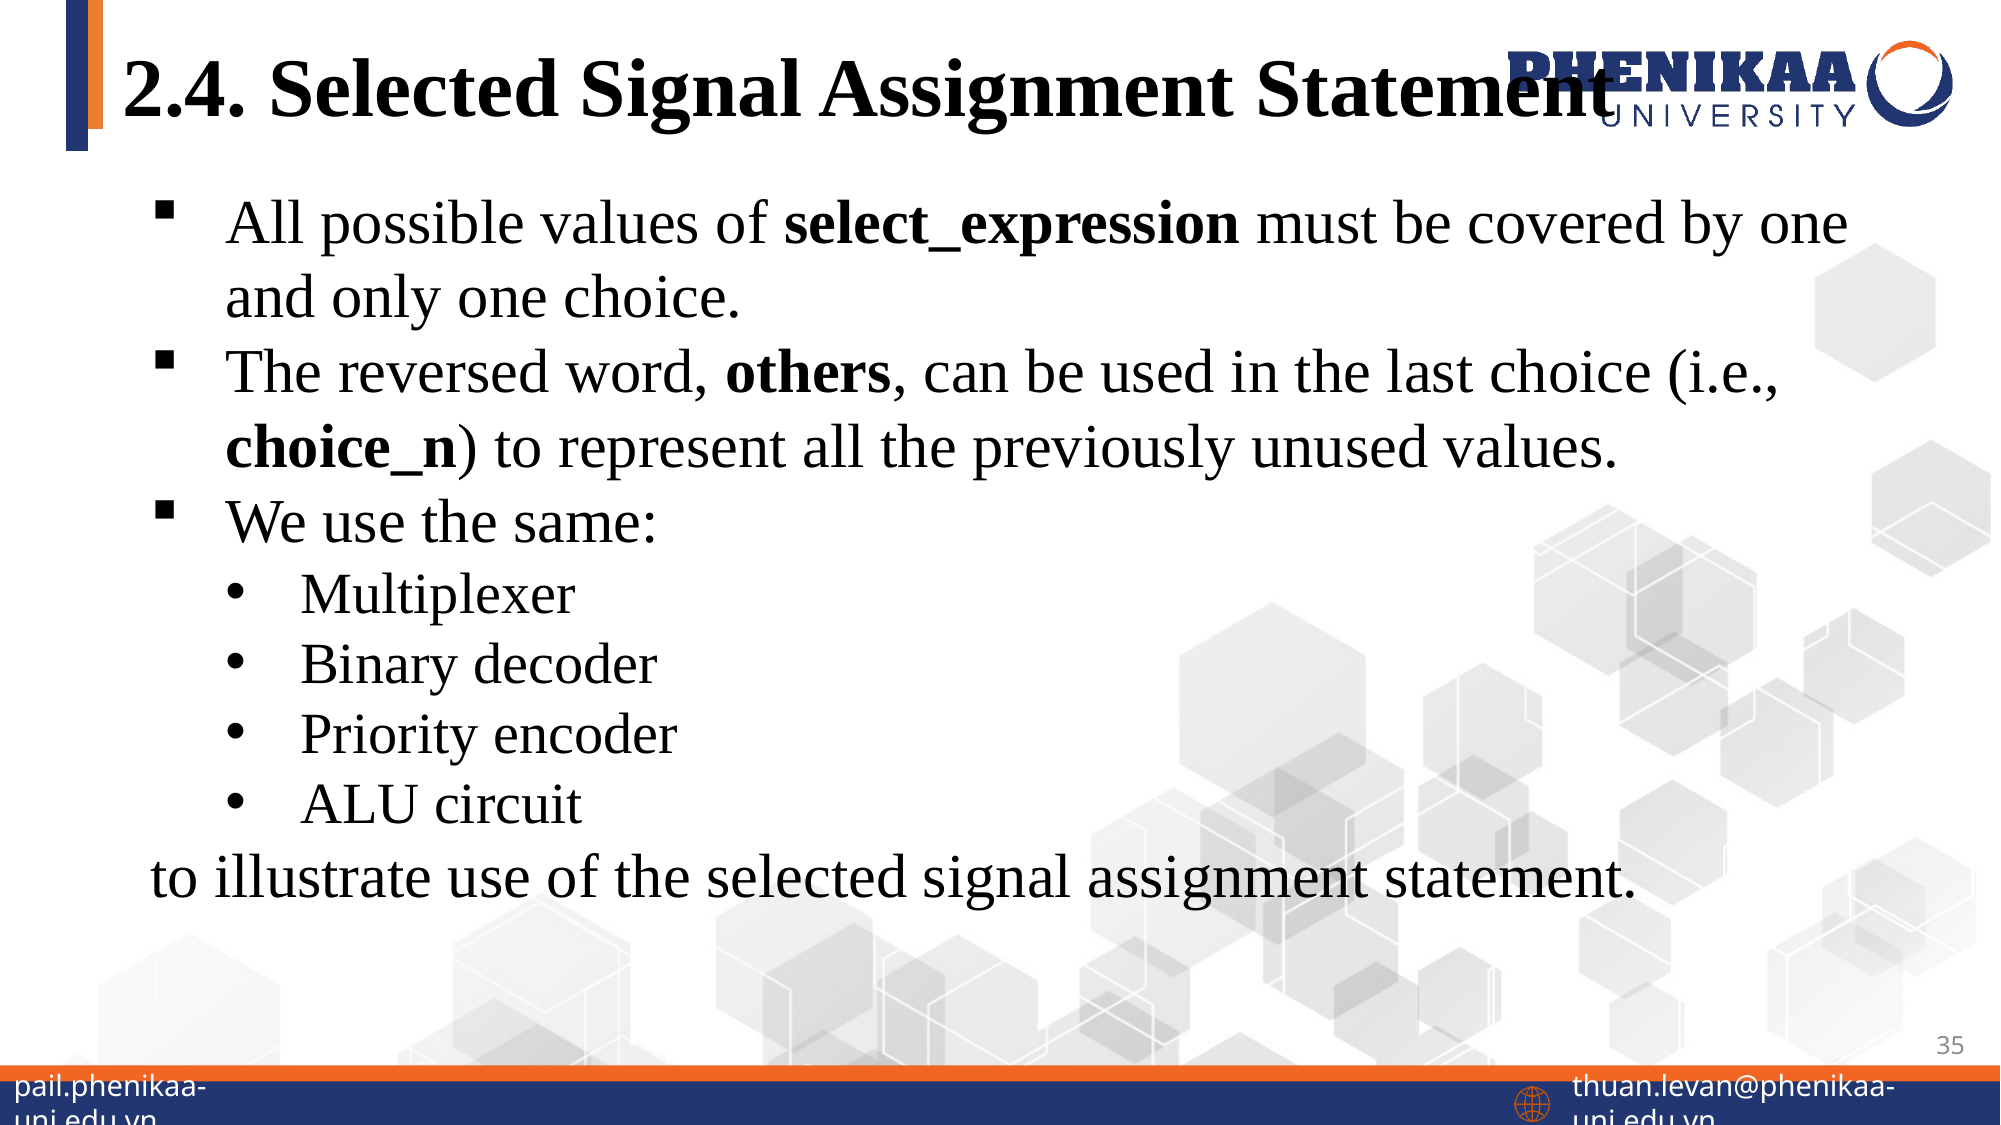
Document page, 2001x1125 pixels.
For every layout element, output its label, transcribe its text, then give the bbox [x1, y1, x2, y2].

text_box All possible values of select_expression must be covered by one and only one choice. The reversed word, others, can be used in the last choice (i.e., choice_n) to represent all the previously unused values. We use the same: Multiplexer Binary decoder Priority encoder ALU circuit to illustrate use of the selected signal assignment statement. [135, 173, 1933, 918]
slide_number 35 [1529, 1016, 1980, 1077]
picture [0, 0, 2000, 1065]
title 2.4. Selected Signal Assignment Statement [107, 37, 1948, 128]
